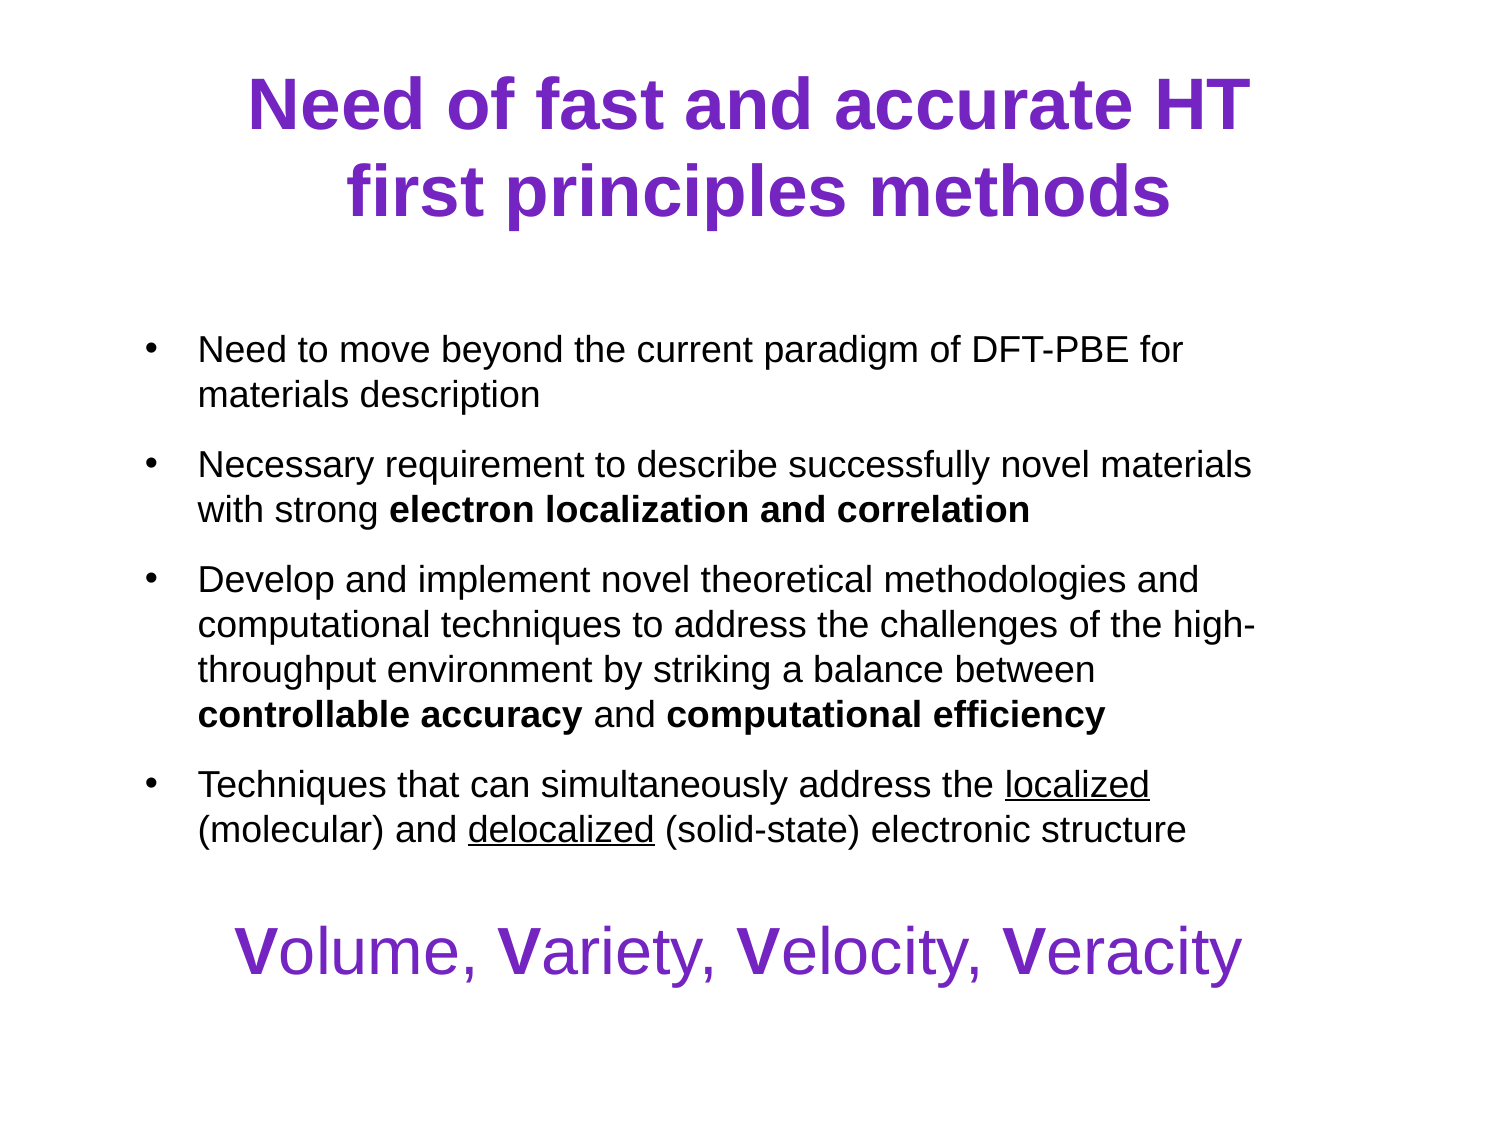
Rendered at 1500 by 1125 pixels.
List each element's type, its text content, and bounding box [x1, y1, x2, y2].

text_box Volume, Variety, Velocity, Veracity [226, 899, 1251, 995]
text_box Need to move beyond the current paradigm of DFT-PBE for materials description Necessary requirement to describe successfully novel materials with strong electron localization and correlation Develop and implement novel theoretical methodologies and computational techniques to address the challenges of the high-throughput environment by striking a balance between controllable accuracy and computational efficiency Techniques that can simultaneously address the localized (molecular) and delocalized (solid-state) electronic structure [137, 317, 1313, 858]
title Need of fast and accurate HT first principles methods [111, 49, 1388, 238]
